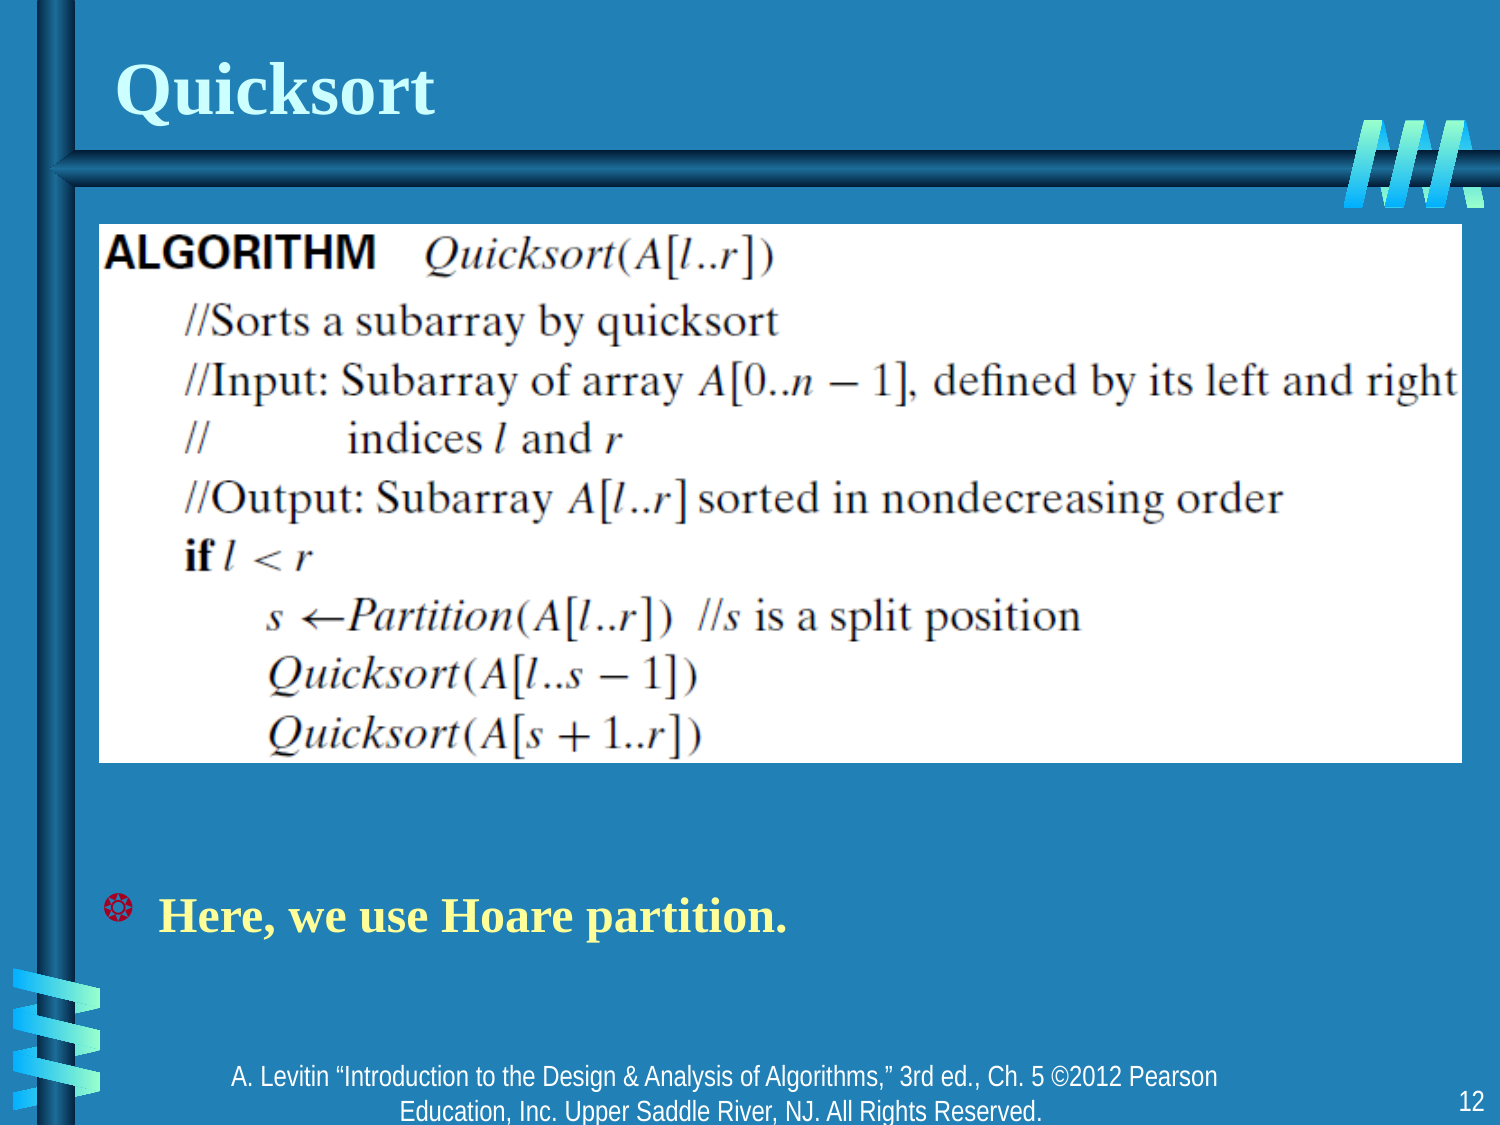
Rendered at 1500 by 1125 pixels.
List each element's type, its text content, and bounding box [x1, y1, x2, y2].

list Here, we use Hoare partition. [87, 875, 1475, 1050]
footer A. Levitin “Introduction to the Design & Analysis of Algorithms,” 3rd ed., Ch. 5 ©2012 Pearson Education, Inc. Upper Saddle River, NJ. All Rights Reserved. [200, 1050, 1250, 1100]
slide_number 12 [1187, 1074, 1500, 1125]
picture [99, 224, 1462, 763]
title Quicksort [99, 24, 1345, 138]
